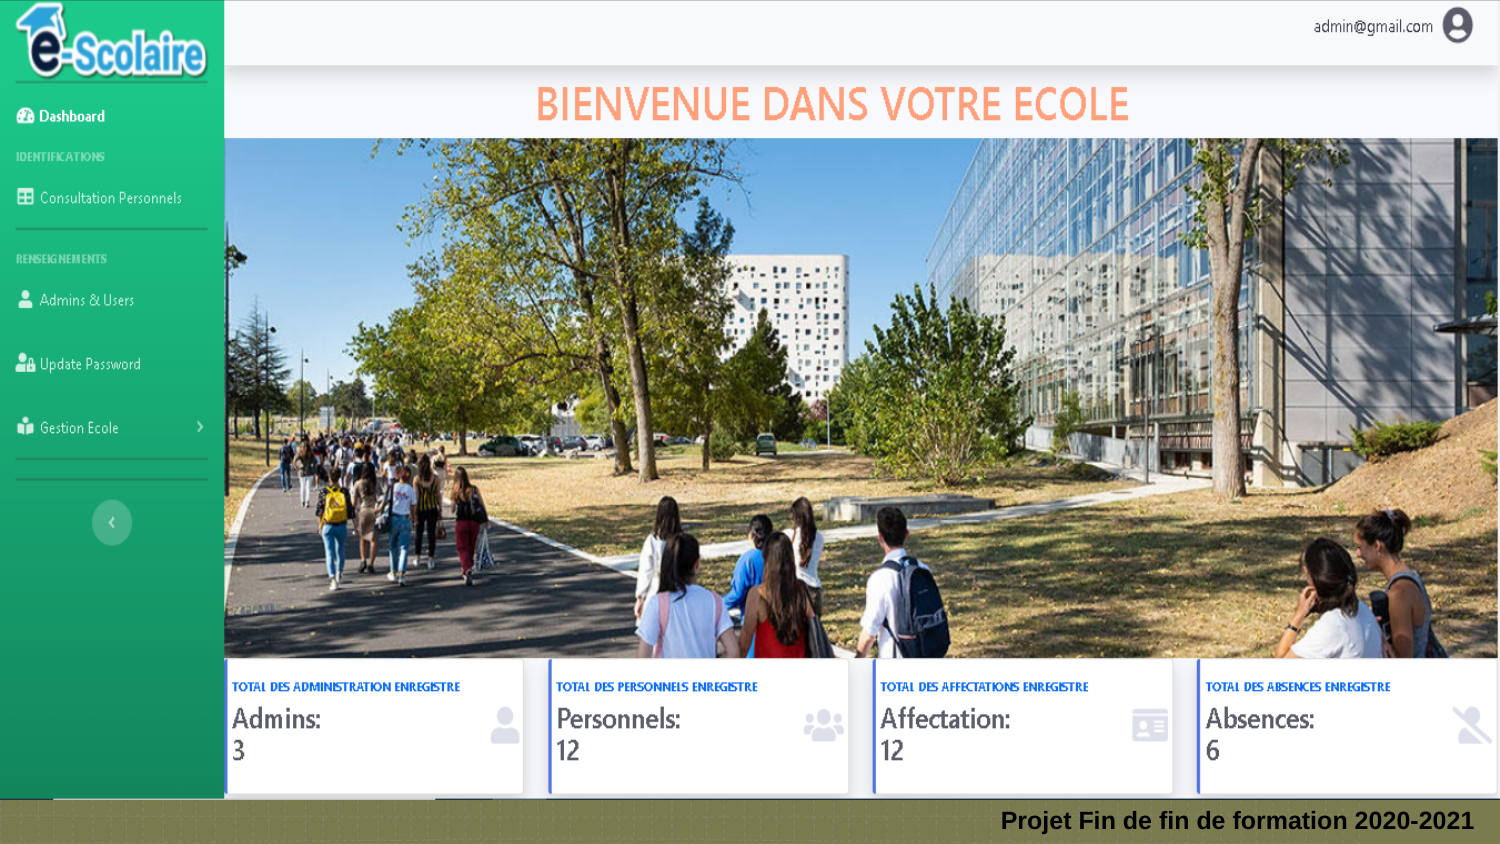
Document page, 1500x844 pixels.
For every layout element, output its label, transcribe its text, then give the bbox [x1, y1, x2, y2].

picture [0, 0, 1500, 844]
text_box Projet Fin de fin de formation 2020-2021 [986, 809, 1498, 843]
